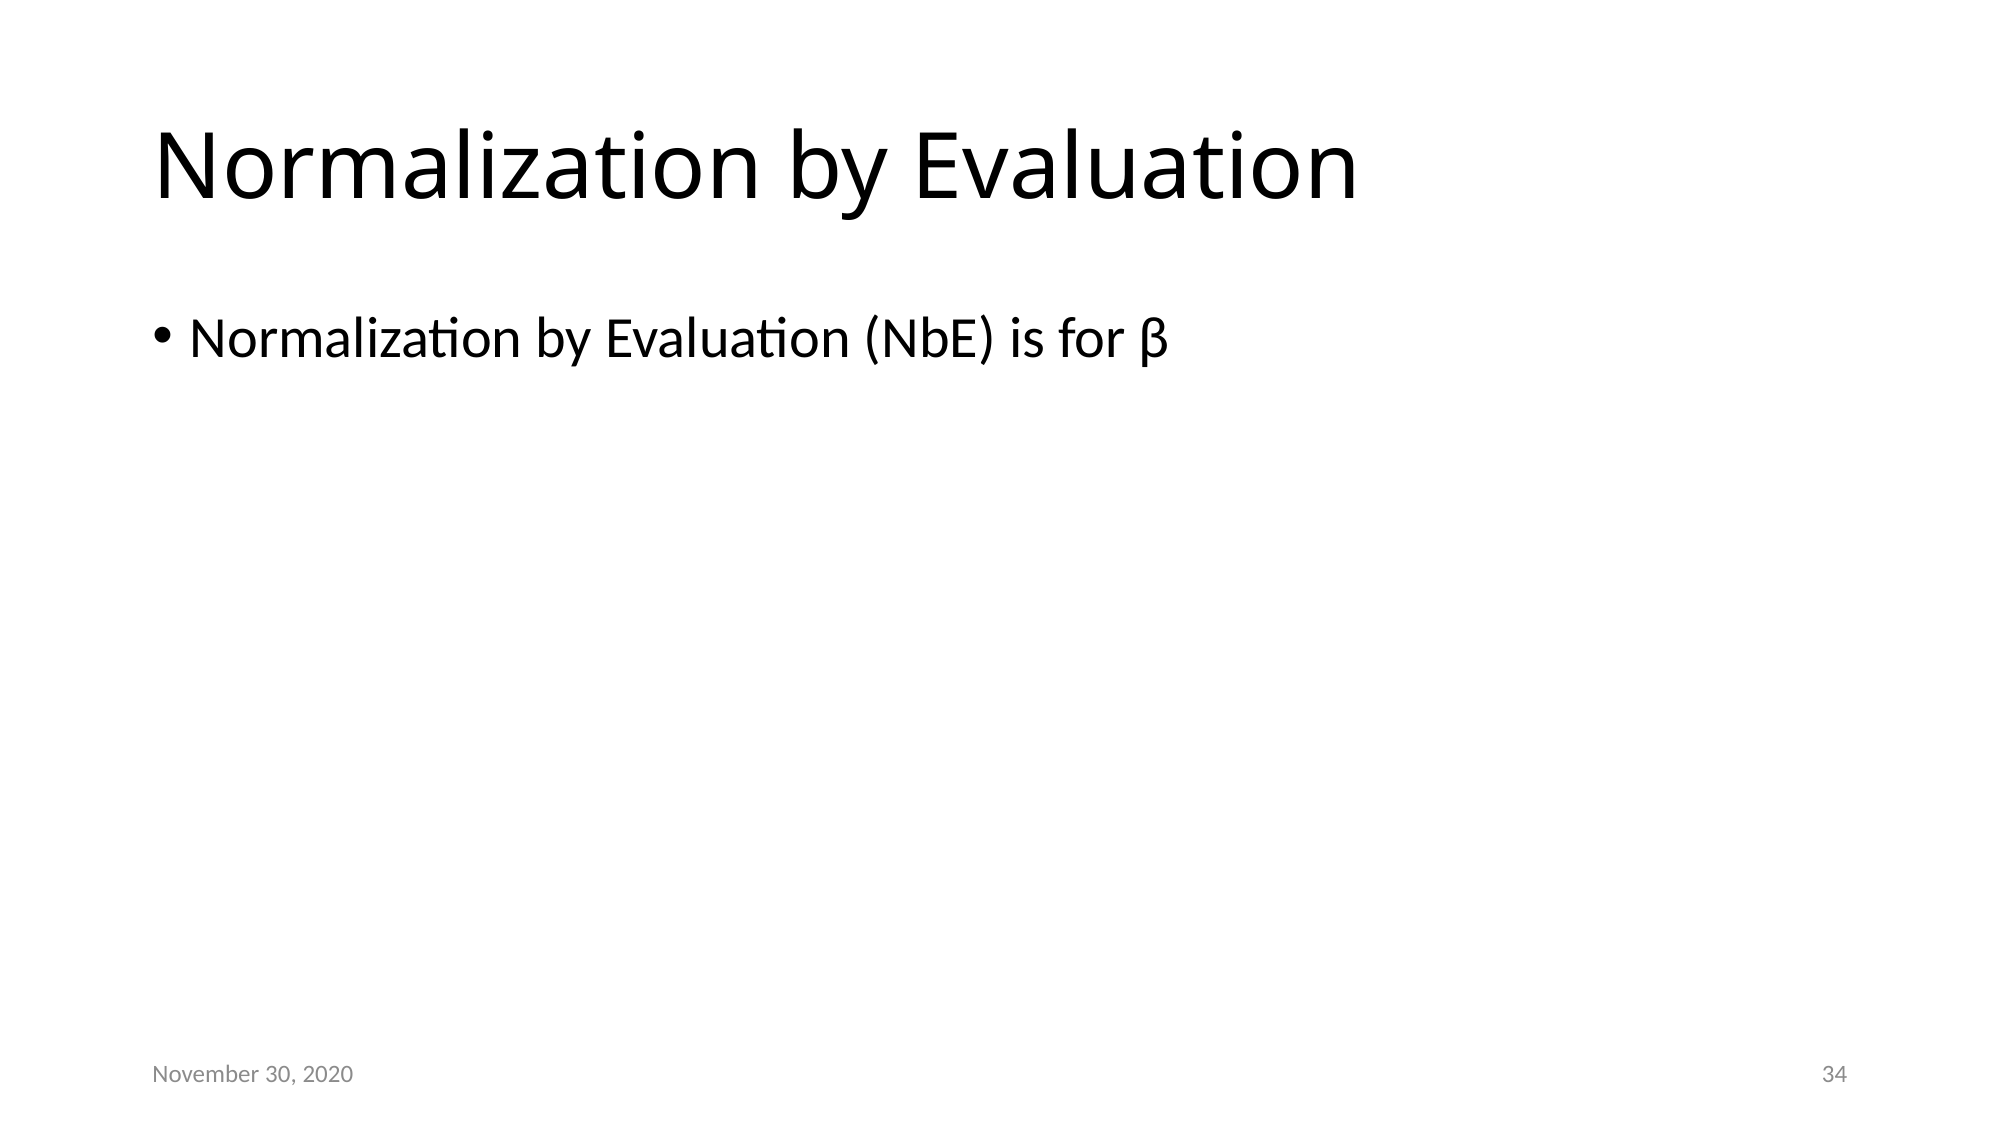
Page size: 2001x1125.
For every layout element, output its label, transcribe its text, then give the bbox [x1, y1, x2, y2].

slide_number 34 [1412, 1042, 1863, 1103]
title Normalization by Evaluation [137, 59, 1863, 278]
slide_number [137, 1042, 588, 1103]
list Normalization by Evaluation (NbE) is for β [137, 299, 1863, 1014]
